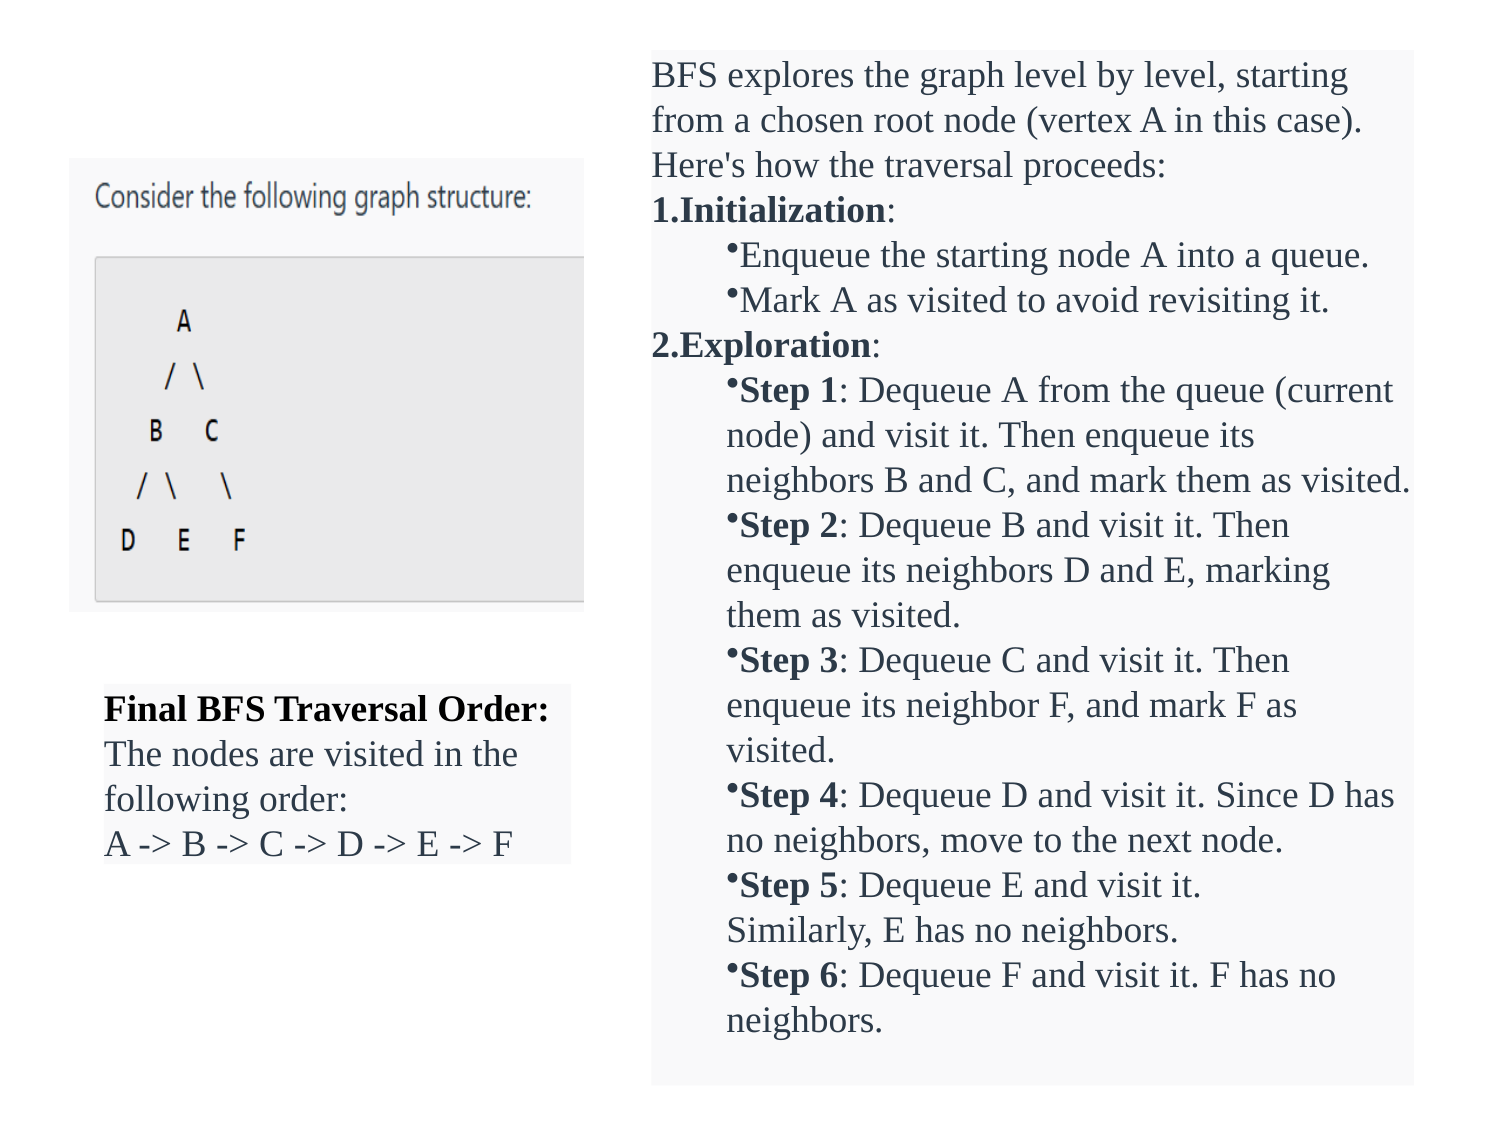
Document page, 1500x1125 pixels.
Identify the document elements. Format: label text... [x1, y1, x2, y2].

text_box Final BFS Traversal Order: The nodes are visited in the following order: A -> B -> C -> D -> E -> F [103, 683, 572, 865]
text_box BFS explores the graph level by level, starting from a chosen root node (vertex A in this case). Here's how the traversal proceeds: Initialization: Enqueue the starting node A into a queue. Mark A as visited to avoid revisiting it. Exploration: Step 1: Dequeue A from the queue (current node) and visit it. Then enqueue its neighbors B and C, and mark them as visited. Step 2: Dequeue B and visit it. Then enqueue its neighbors D and E, marking them as visited. Step 3: Dequeue C and visit it. Then enqueue its neighbor F, and mark F as visited. Step 4: Dequeue D and visit it. Since D has no neighbors, move to the next node. Step 5: Dequeue E and visit it. Similarly, E has no neighbors. Step 6: Dequeue F and visit it. F has no neighbors. [651, 50, 1414, 1086]
picture [69, 158, 584, 612]
